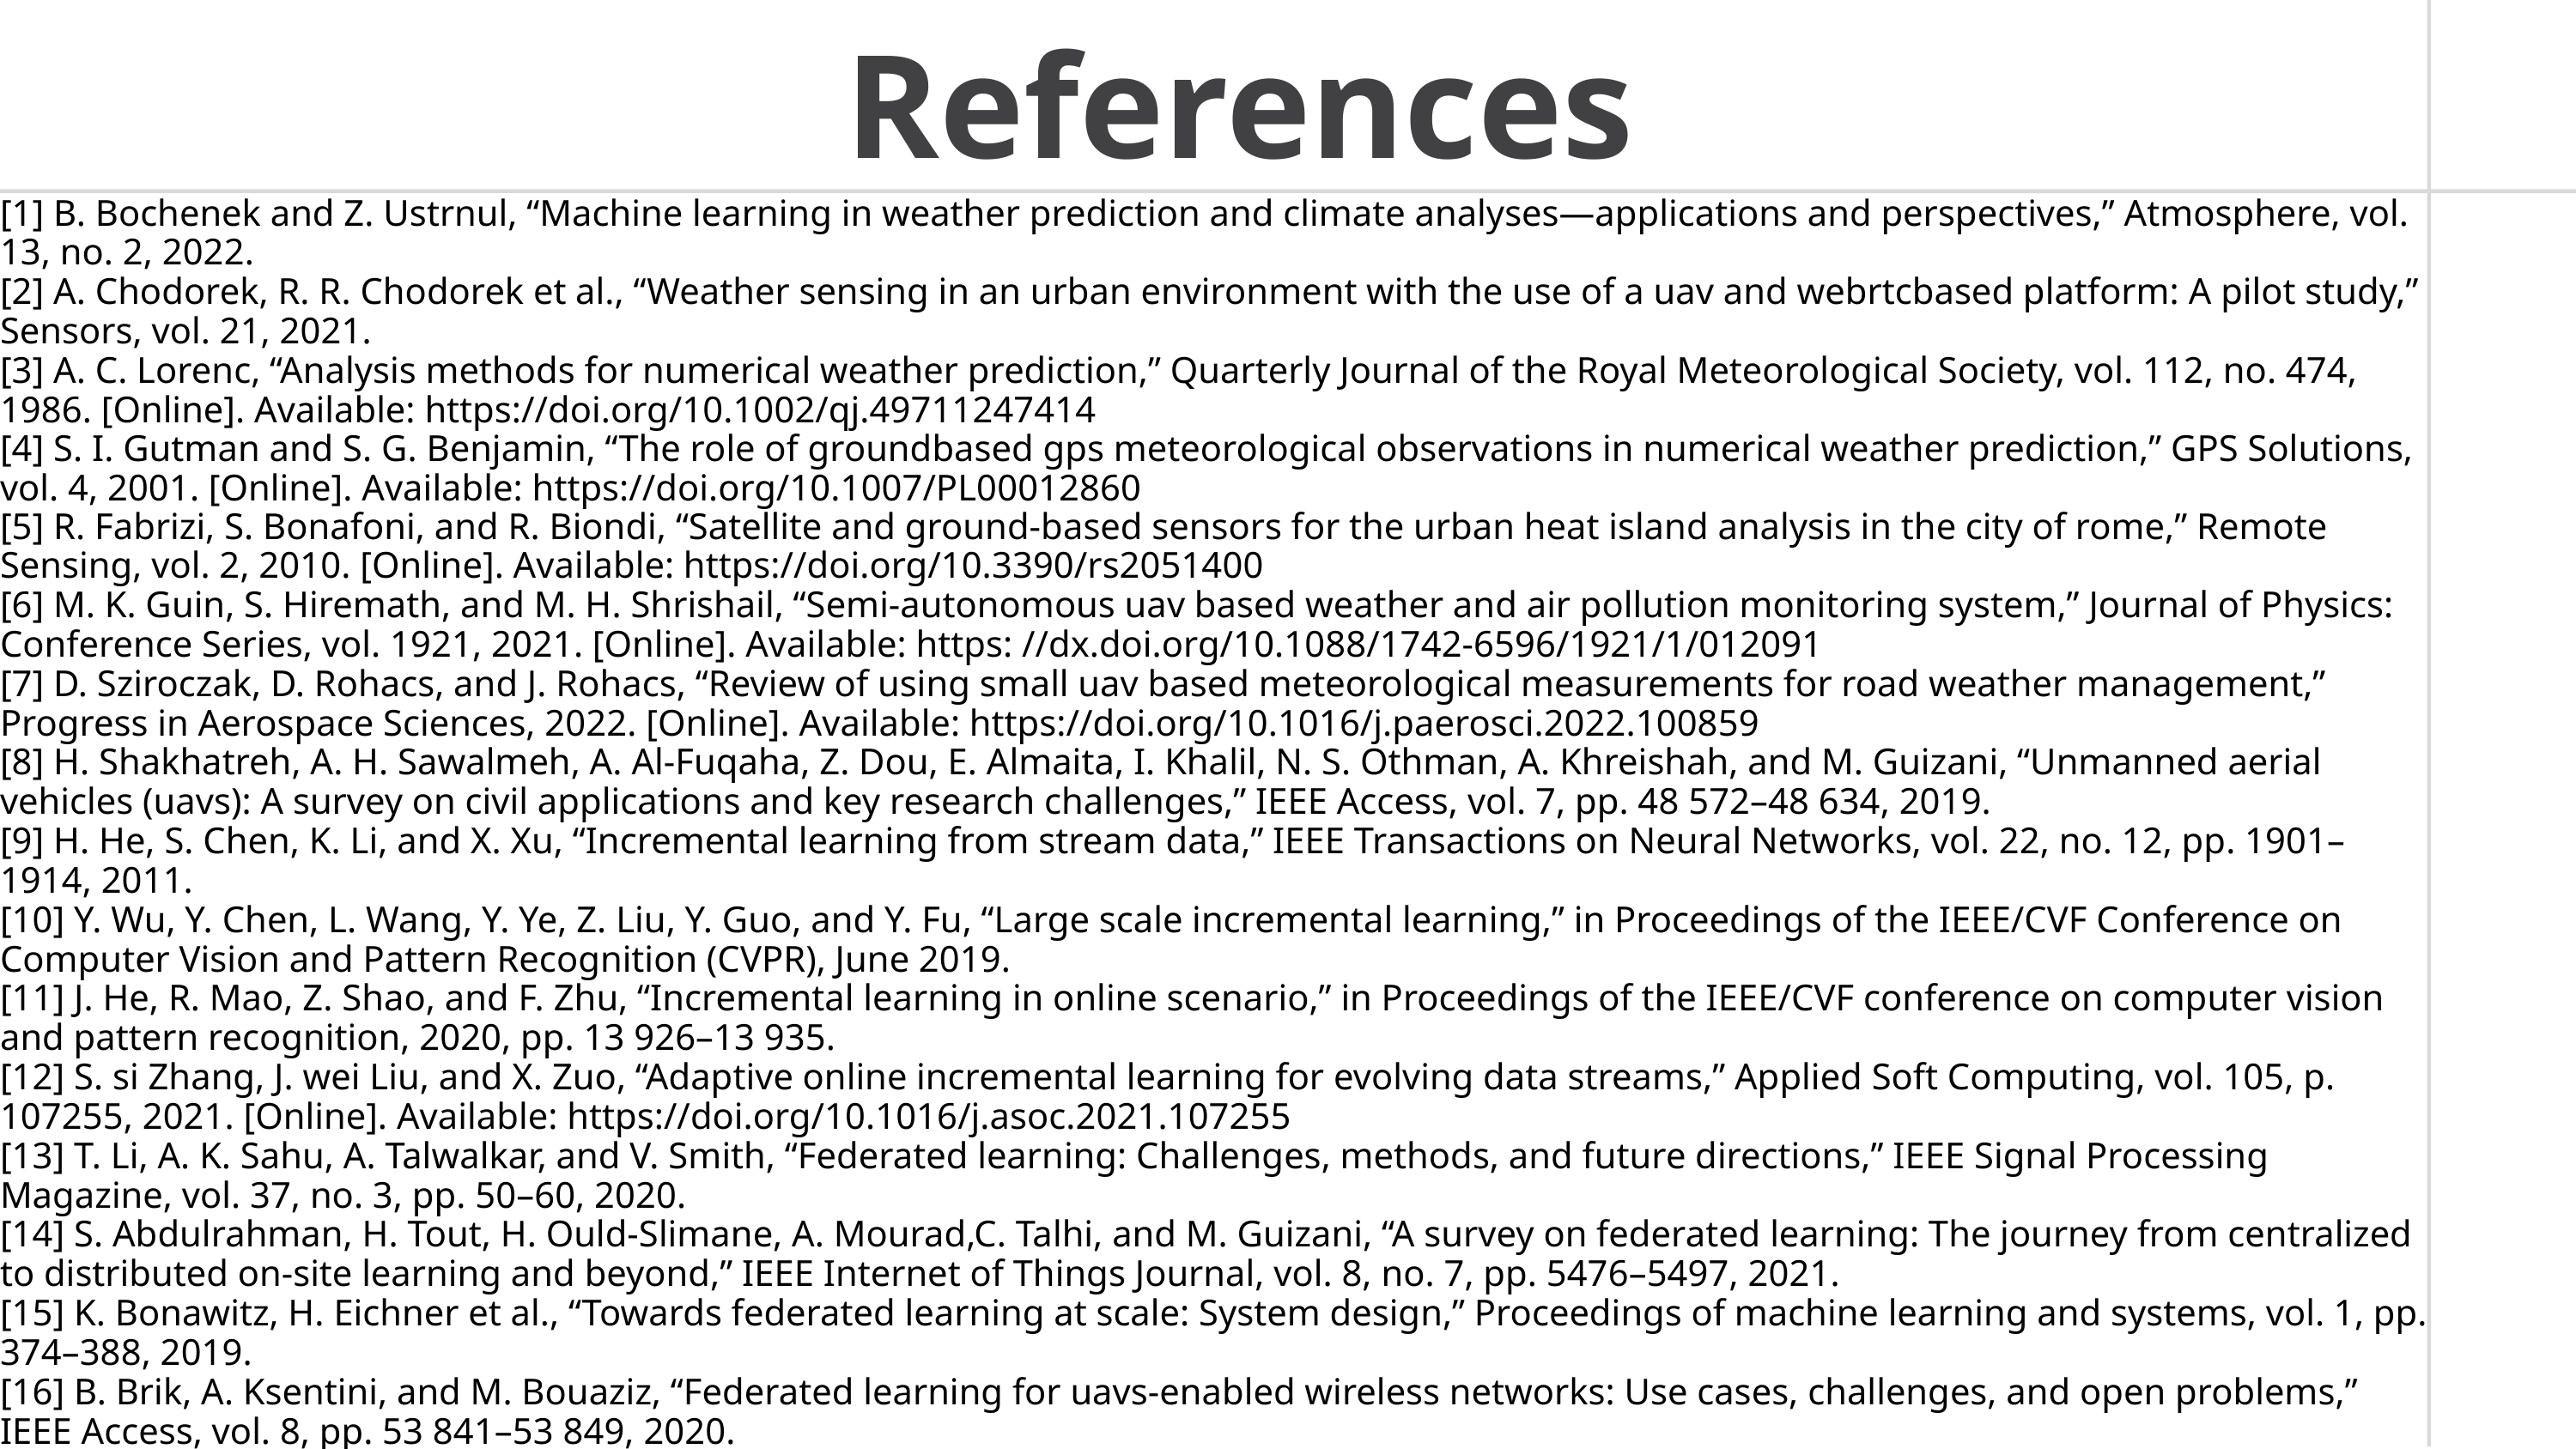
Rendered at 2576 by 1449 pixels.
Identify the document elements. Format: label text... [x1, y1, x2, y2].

text_box References [845, 29, 1649, 187]
text_box [5] R. Fabrizi, S. Bonafoni, and R. Biondi, “Satellite and ground-based sensors for the urban heat island analysis in the city of rome,” Remote Sensing, vol. 2, 2010. [Online]. Available: https://doi.org/10.3390/rs2051400 [6] M. K. Guin, S. Hiremath, and M. H. Shrishail, “Semi-autonomous uav based weather and air pollution monitoring system,” Journal of Physics: Conference Series, vol. 1921, 2021. [Online]. Available: https: //dx.doi.org/10.1088/1742-6596/1921/1/012091 [7] D. Sziroczak, D. Rohacs, and J. Rohacs, “Review of using small uav based meteorological measurements for road weather management,” Progress in Aerospace Sciences, 2022. [Online]. Available: https://doi.org/10.1016/j.paerosci.2022.100859 [8] H. Shakhatreh, A. H. Sawalmeh, A. Al-Fuqaha, Z. Dou, E. Almaita, I. Khalil, N. S. Othman, A. Khreishah, and M. Guizani, “Unmanned aerial vehicles (uavs): A survey on civil applications and key research challenges,” IEEE Access, vol. 7, pp. 48 572–48 634, 2019. [9] H. He, S. Chen, K. Li, and X. Xu, “Incremental learning from stream data,” IEEE Transactions on Neural Networks, vol. 22, no. 12, pp. 1901–1914, 2011. [10] Y. Wu, Y. Chen, L. Wang, Y. Ye, Z. Liu, Y. Guo, and Y. Fu, “Large scale incremental learning,” in Proceedings of the IEEE/CVF Conference on Computer Vision and Pattern Recognition (CVPR), June 2019. [11] J. He, R. Mao, Z. Shao, and F. Zhu, “Incremental learning in online scenario,” in Proceedings of the IEEE/CVF conference on computer vision and pattern recognition, 2020, pp. 13 926–13 935. [12] S. si Zhang, J. wei Liu, and X. Zuo, “Adaptive online incremental learning for evolving data streams,” Applied Soft Computing, vol. 105, p. 107255, 2021. [Online]. Available: https://doi.org/10.1016/j.asoc.2021.107255 [13] T. Li, A. K. Sahu, A. Talwalkar, and V. Smith, “Federated learning: Challenges, methods, and future directions,” IEEE Signal Processing Magazine, vol. 37, no. 3, pp. 50–60, 2020. [14] S. Abdulrahman, H. Tout, H. Ould-Slimane, A. Mourad,C. Talhi, and M. Guizani, “A survey on federated learning: The journey from centralized to distributed on-site learning and beyond,” IEEE Internet of Things Journal, vol. 8, no. 7, pp. 5476–5497, 2021. [15] K. Bonawitz, H. Eichner et al., “Towards federated learning at scale: System design,” Proceedings of machine learning and systems, vol. 1, pp. 374–388, 2019. [16] B. Brik, A. Ksentini, and M. Bouaziz, “Federated learning for uavs-enabled wireless networks: Use cases, challenges, and open problems,” IEEE Access, vol. 8, pp. 53 841–53 849, 2020. [0, 506, 2429, 1449]
text_box [1] B. Bochenek and Z. Ustrnul, “Machine learning in weather prediction and climate analyses—applications and perspectives,” Atmosphere, vol. 13, no. 2, 2022. [2] A. Chodorek, R. R. Chodorek et al., “Weather sensing in an urban environment with the use of a uav and webrtcbased platform: A pilot study,” Sensors, vol. 21, 2021. [3] A. C. Lorenc, “Analysis methods for numerical weather prediction,” Quarterly Journal of the Royal Meteorological Society, vol. 112, no. 474, 1986. [Online]. Available: https://doi.org/10.1002/qj.49711247414 [4] S. I. Gutman and S. G. Benjamin, “The role of groundbased gps meteorological observations in numerical weather prediction,” GPS Solutions, vol. 4, 2001. [Online]. Available: https://doi.org/10.1007/PL00012860 [0, 193, 2429, 506]
